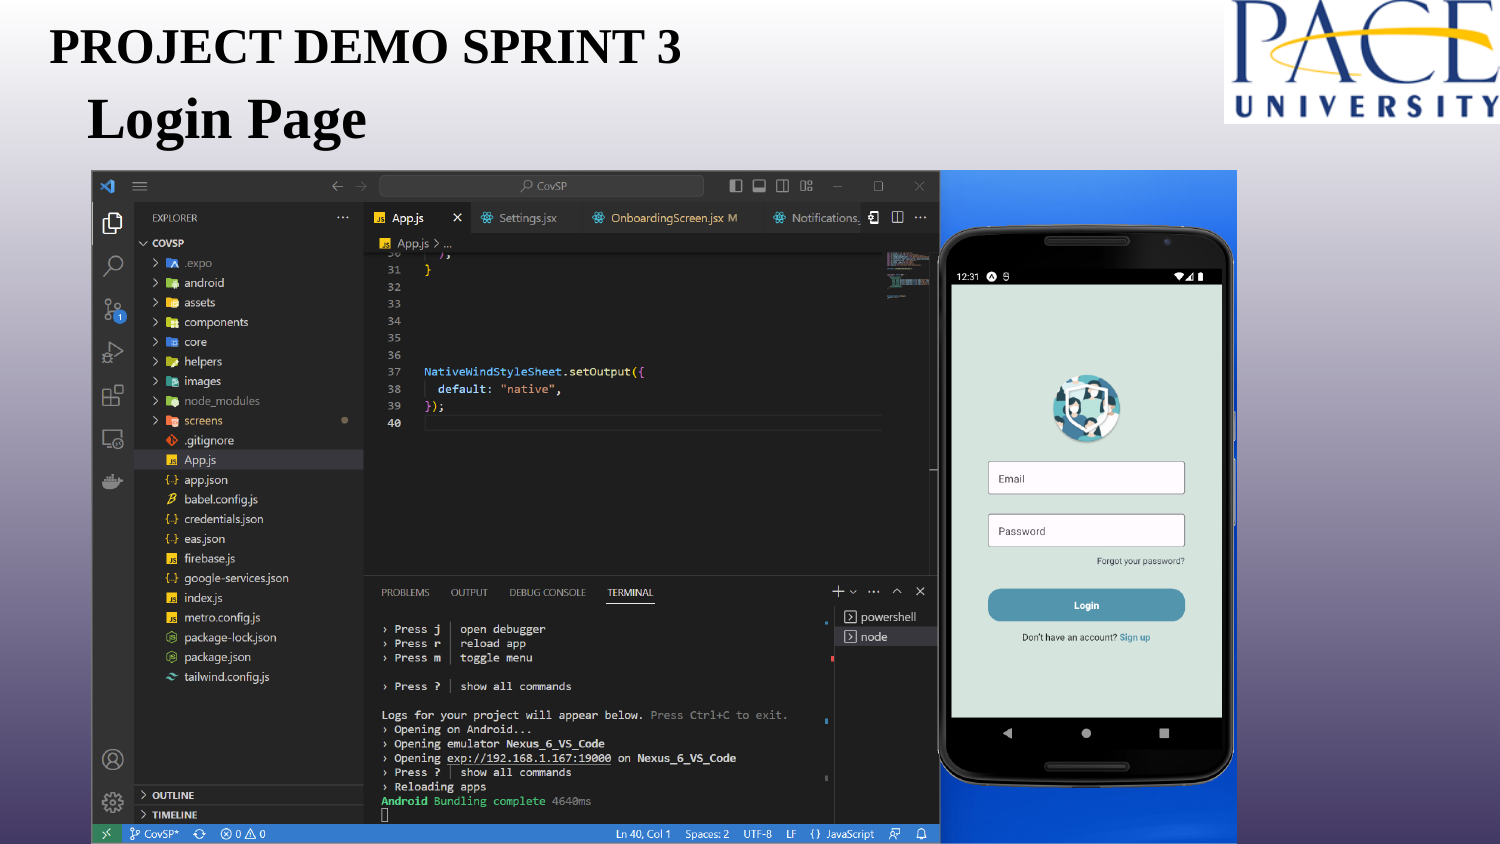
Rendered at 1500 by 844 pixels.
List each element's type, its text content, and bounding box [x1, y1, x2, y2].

picture [1224, 0, 1500, 124]
picture [91, 170, 1237, 844]
text_box Login Page [72, 73, 383, 204]
text_box PROJECT DEMO SPRINT 3 [34, 6, 977, 82]
